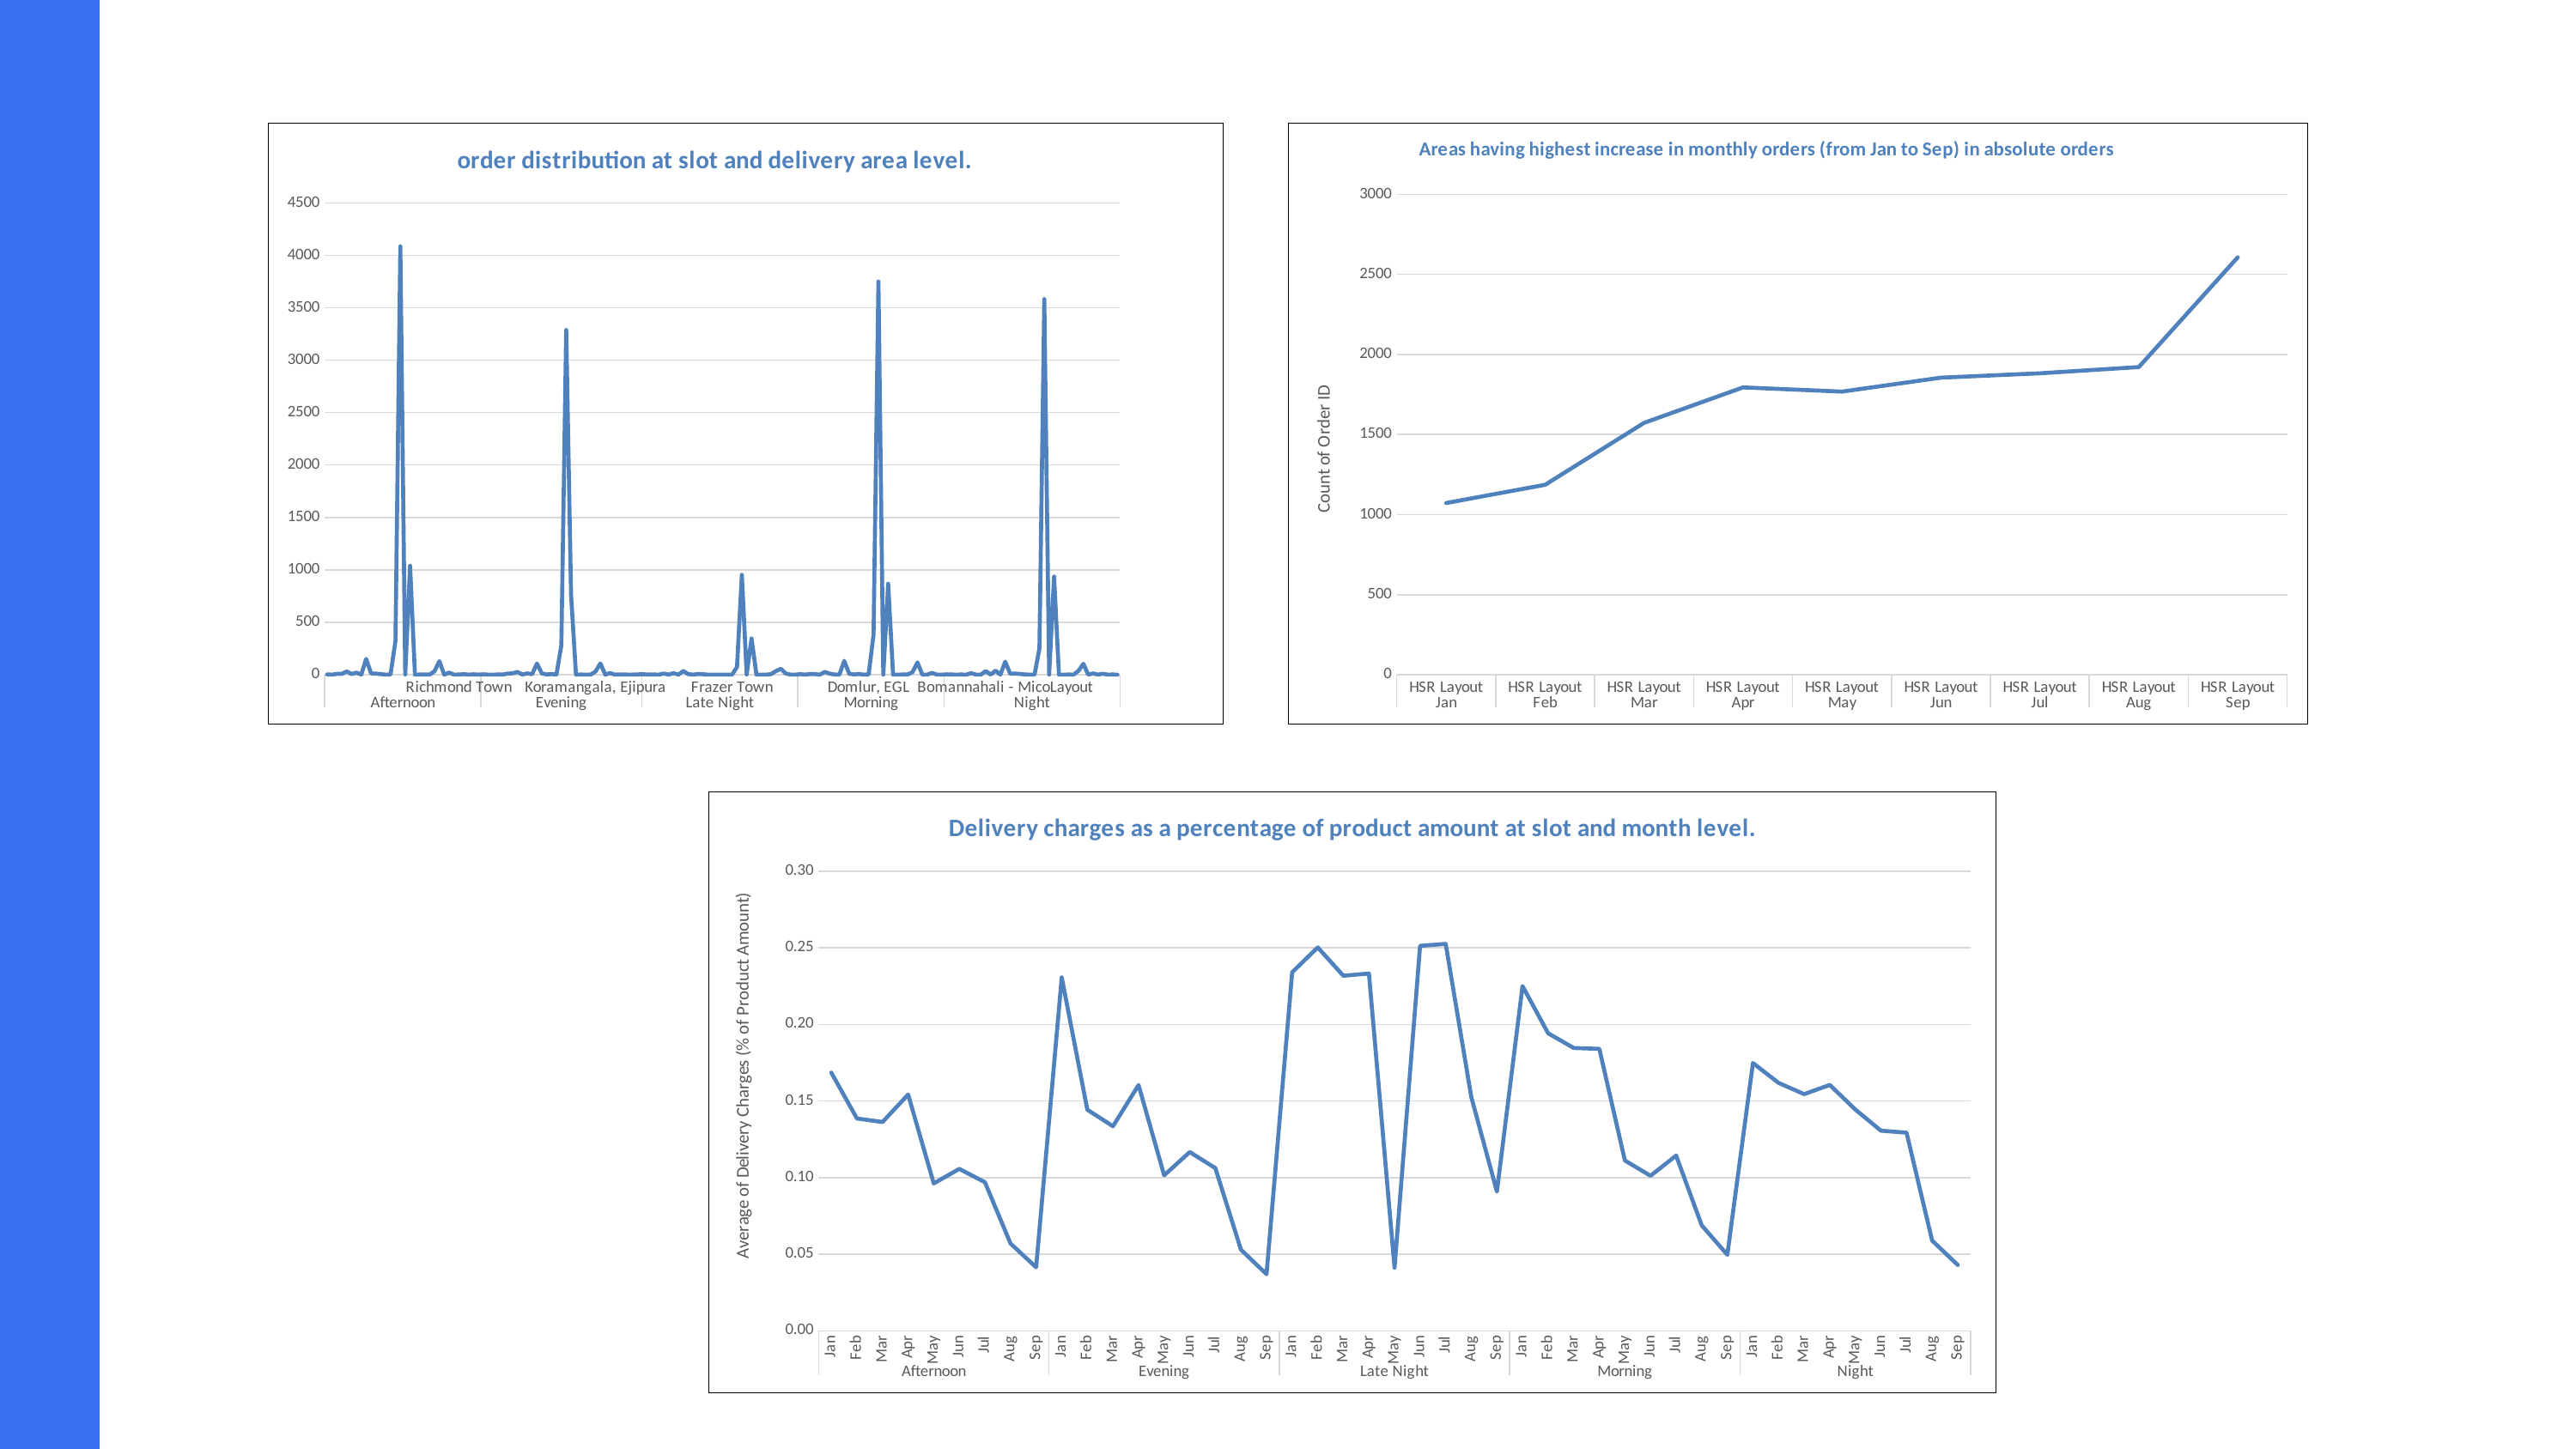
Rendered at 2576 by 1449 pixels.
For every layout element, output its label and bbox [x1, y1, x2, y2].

chart [268, 123, 1224, 724]
chart [1287, 123, 2308, 724]
chart [708, 791, 1997, 1393]
text_box [0, 0, 100, 1449]
